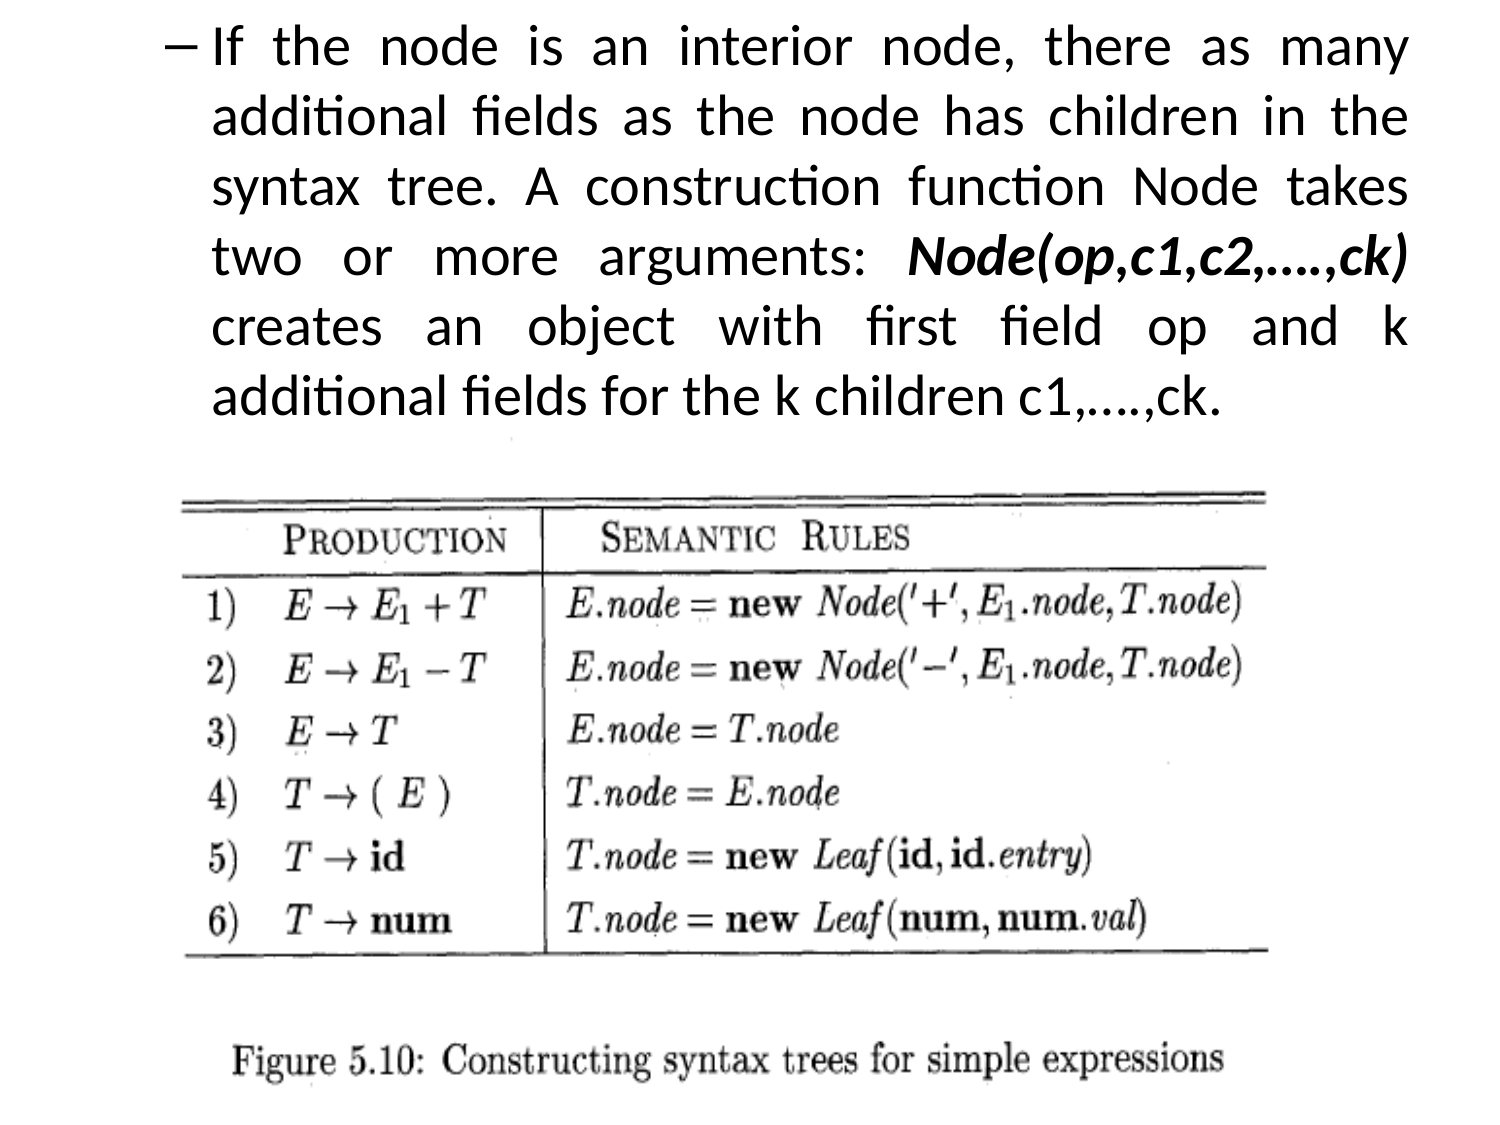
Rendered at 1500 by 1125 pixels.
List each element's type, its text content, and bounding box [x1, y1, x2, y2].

picture [0, 437, 1500, 1125]
list If the node is an interior node, there as many additional fields as the node has children in the syntax tree. A construction function Node takes two or more arguments: Node(op,c1,c2,….,ck) creates an object with first field op and k additional fields for the k children c1,….,ck. [75, 0, 1425, 435]
